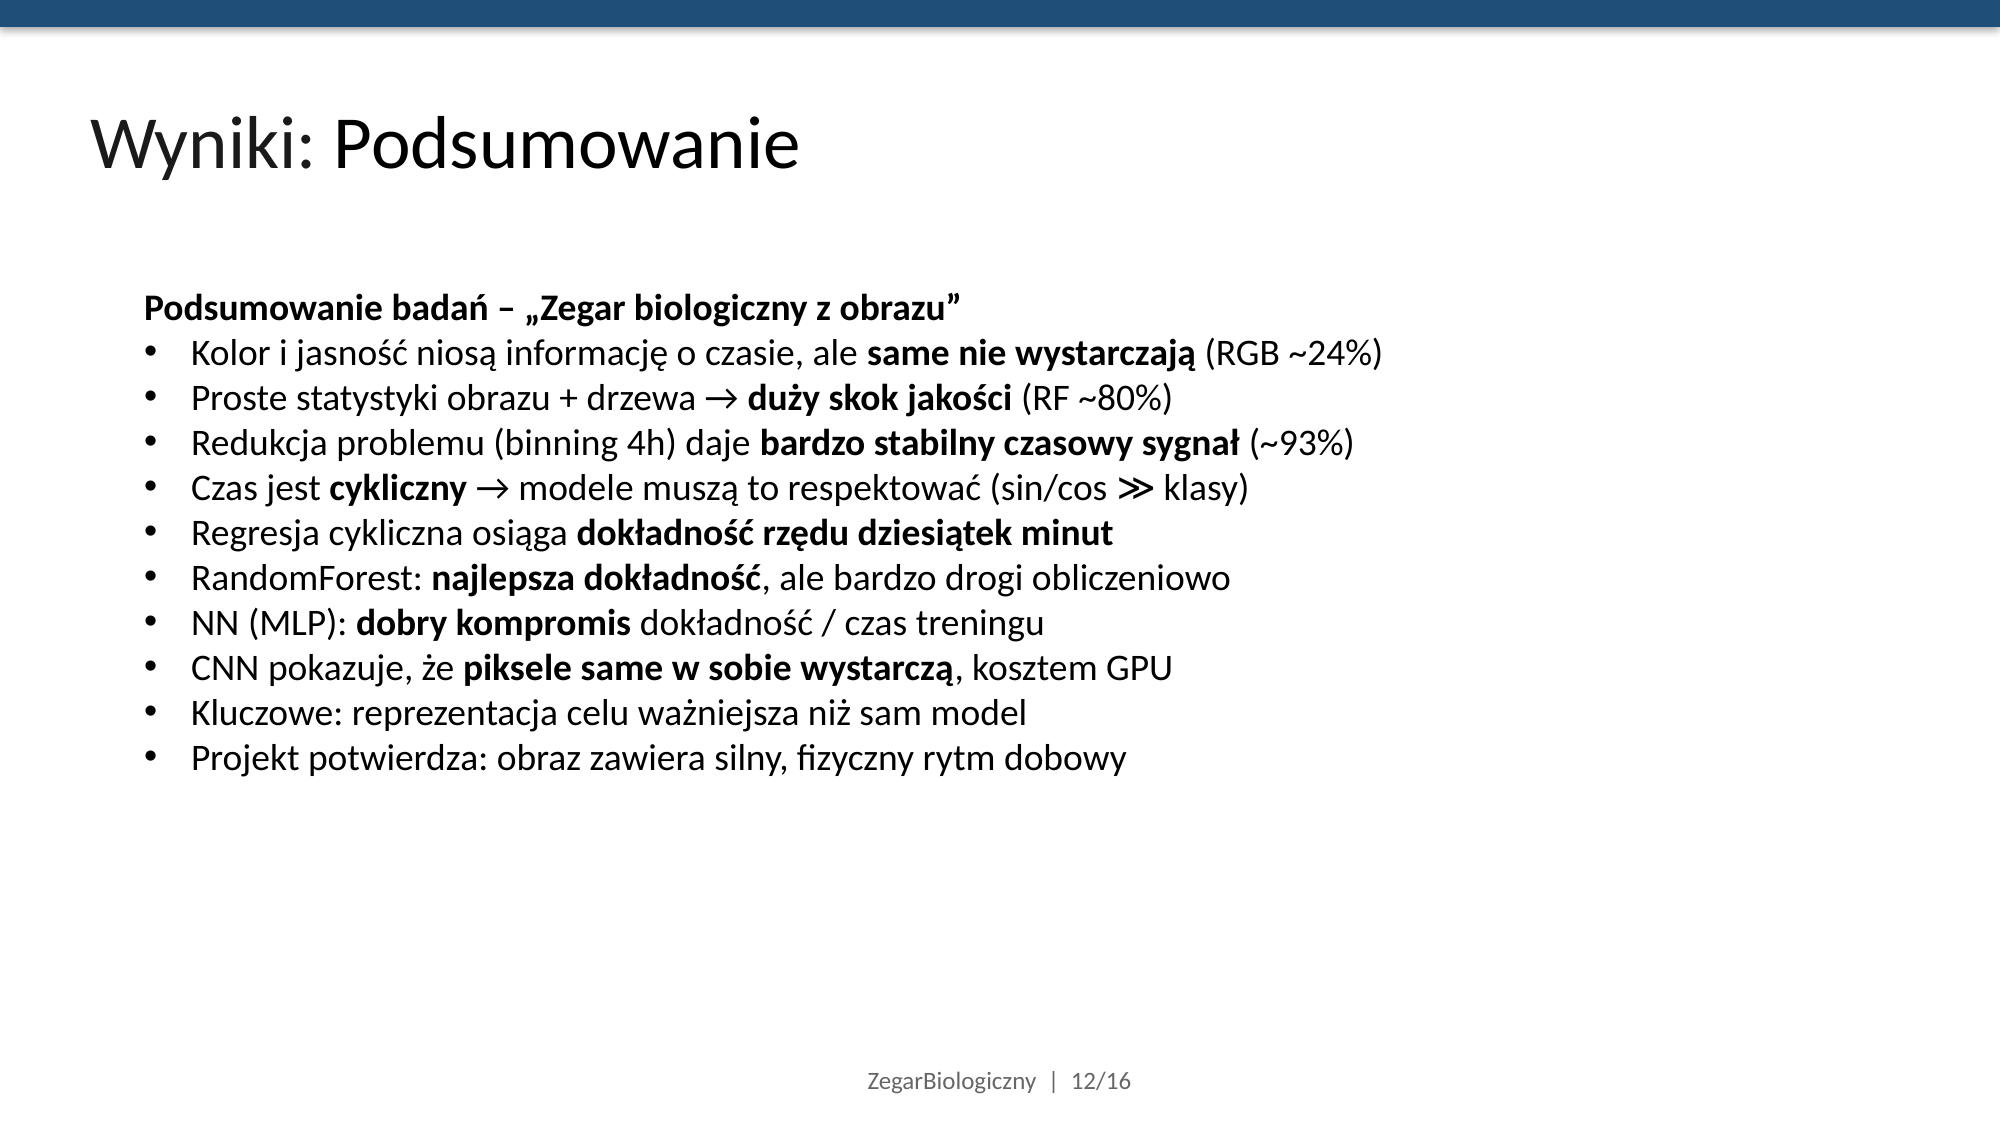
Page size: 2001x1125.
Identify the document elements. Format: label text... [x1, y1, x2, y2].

text_box Podsumowanie badań – „Zegar biologiczny z obrazu” Kolor i jasność niosą informację o czasie, ale same nie wystarczają (RGB ~24%) Proste statystyki obrazu + drzewa → duży skok jakości (RF ~80%) Redukcja problemu (binning 4h) daje bardzo stabilny czasowy sygnał (~93%) Czas jest cykliczny → modele muszą to respektować (sin/cos ≫ klasy) Regresja cykliczna osiąga dokładność rzędu dziesiątek minut RandomForest: najlepsza dokładność, ale bardzo drogi obliczeniowo NN (MLP): dobry kompromis dokładność / czas treningu CNN pokazuje, że piksele same w sobie wystarczą, kosztem GPU Kluczowe: reprezentacja celu ważniejsza niż sam model Projekt potwierdza: obraz zawiera silny, fizyczny rytm dobowy [129, 275, 1545, 786]
title Wyniki: Podsumowanie [75, 45, 1742, 233]
text_box [0, 0, 2000, 28]
text_box ZegarBiologiczny | 12/16 [852, 1057, 1148, 1103]
